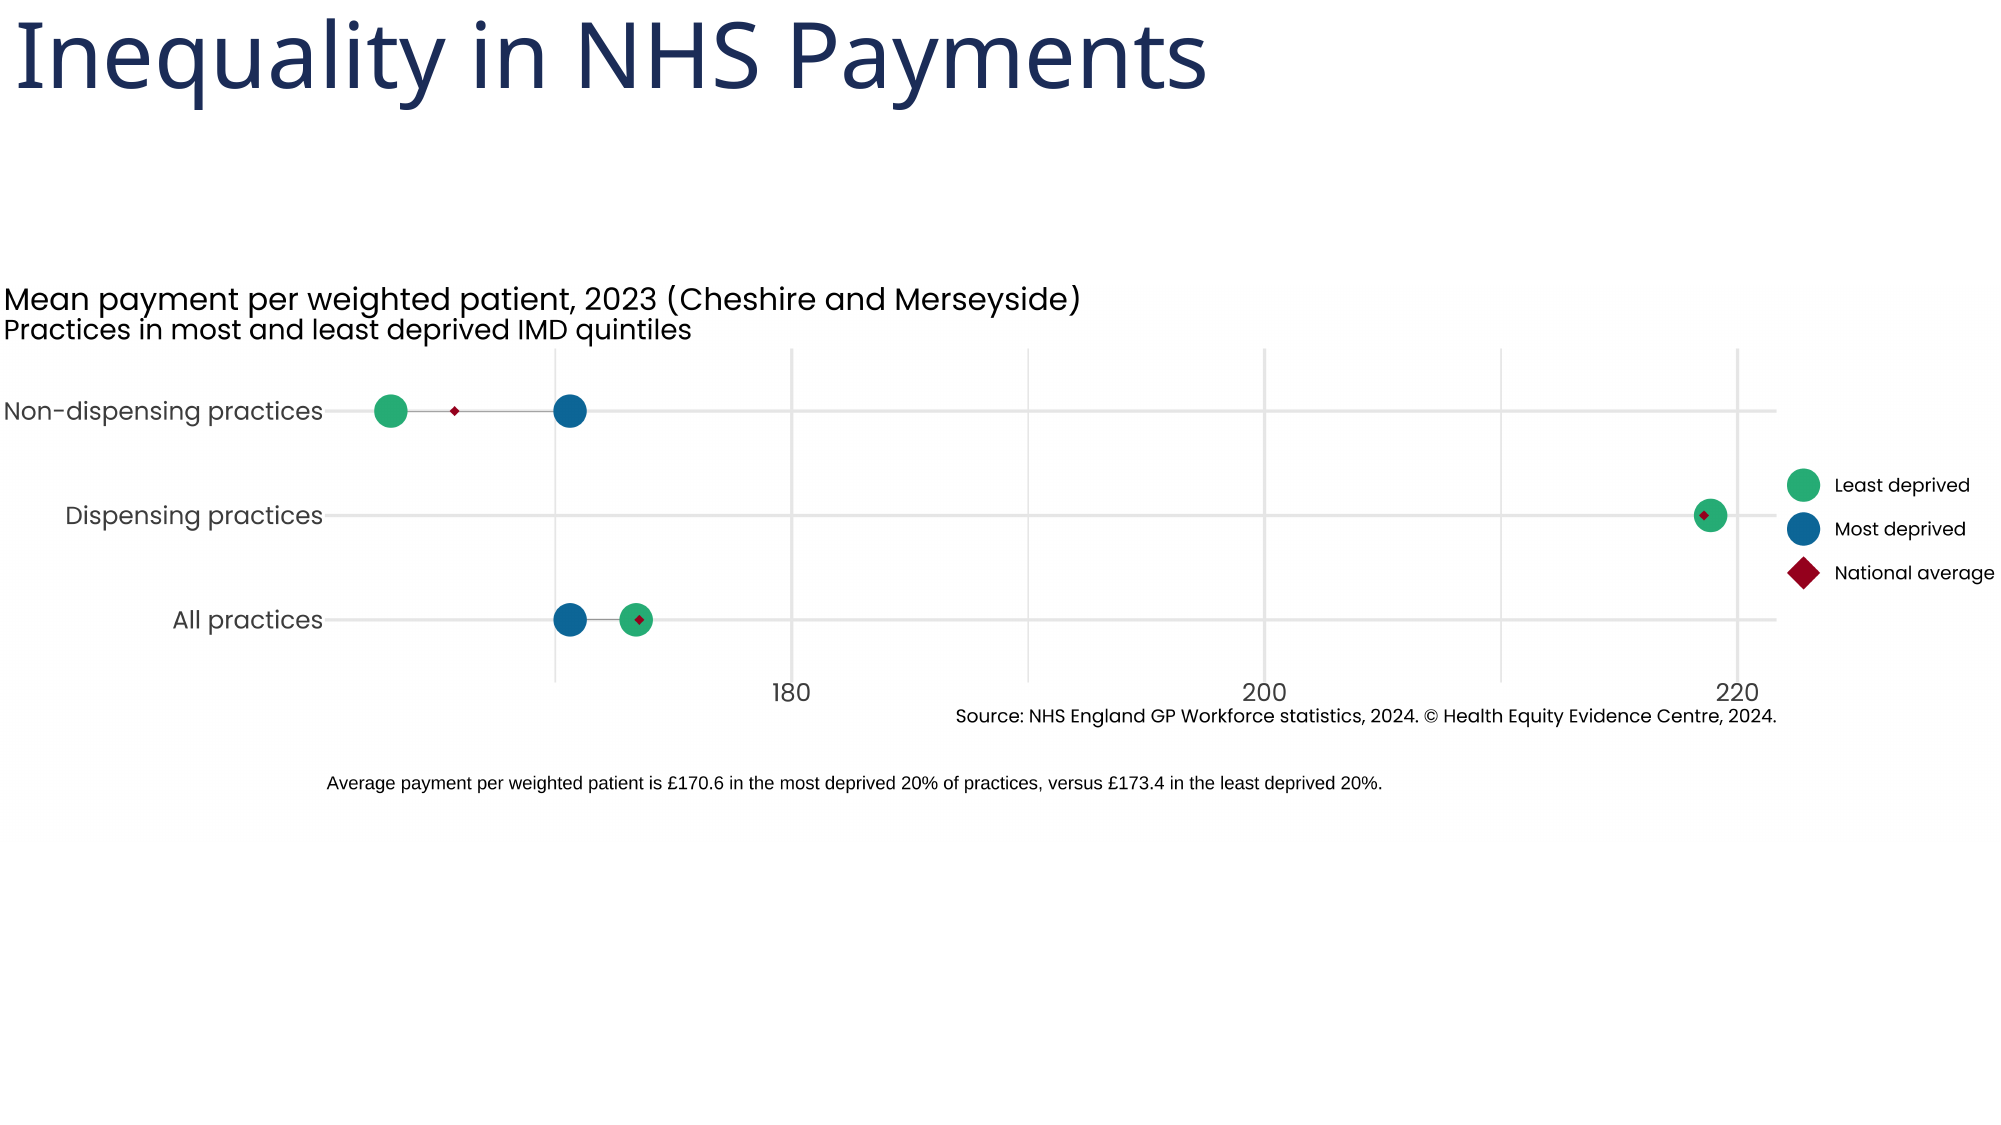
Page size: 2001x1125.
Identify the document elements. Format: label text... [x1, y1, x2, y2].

title Inequality in NHS Payments [0, 0, 2000, 119]
picture [0, 284, 2000, 843]
